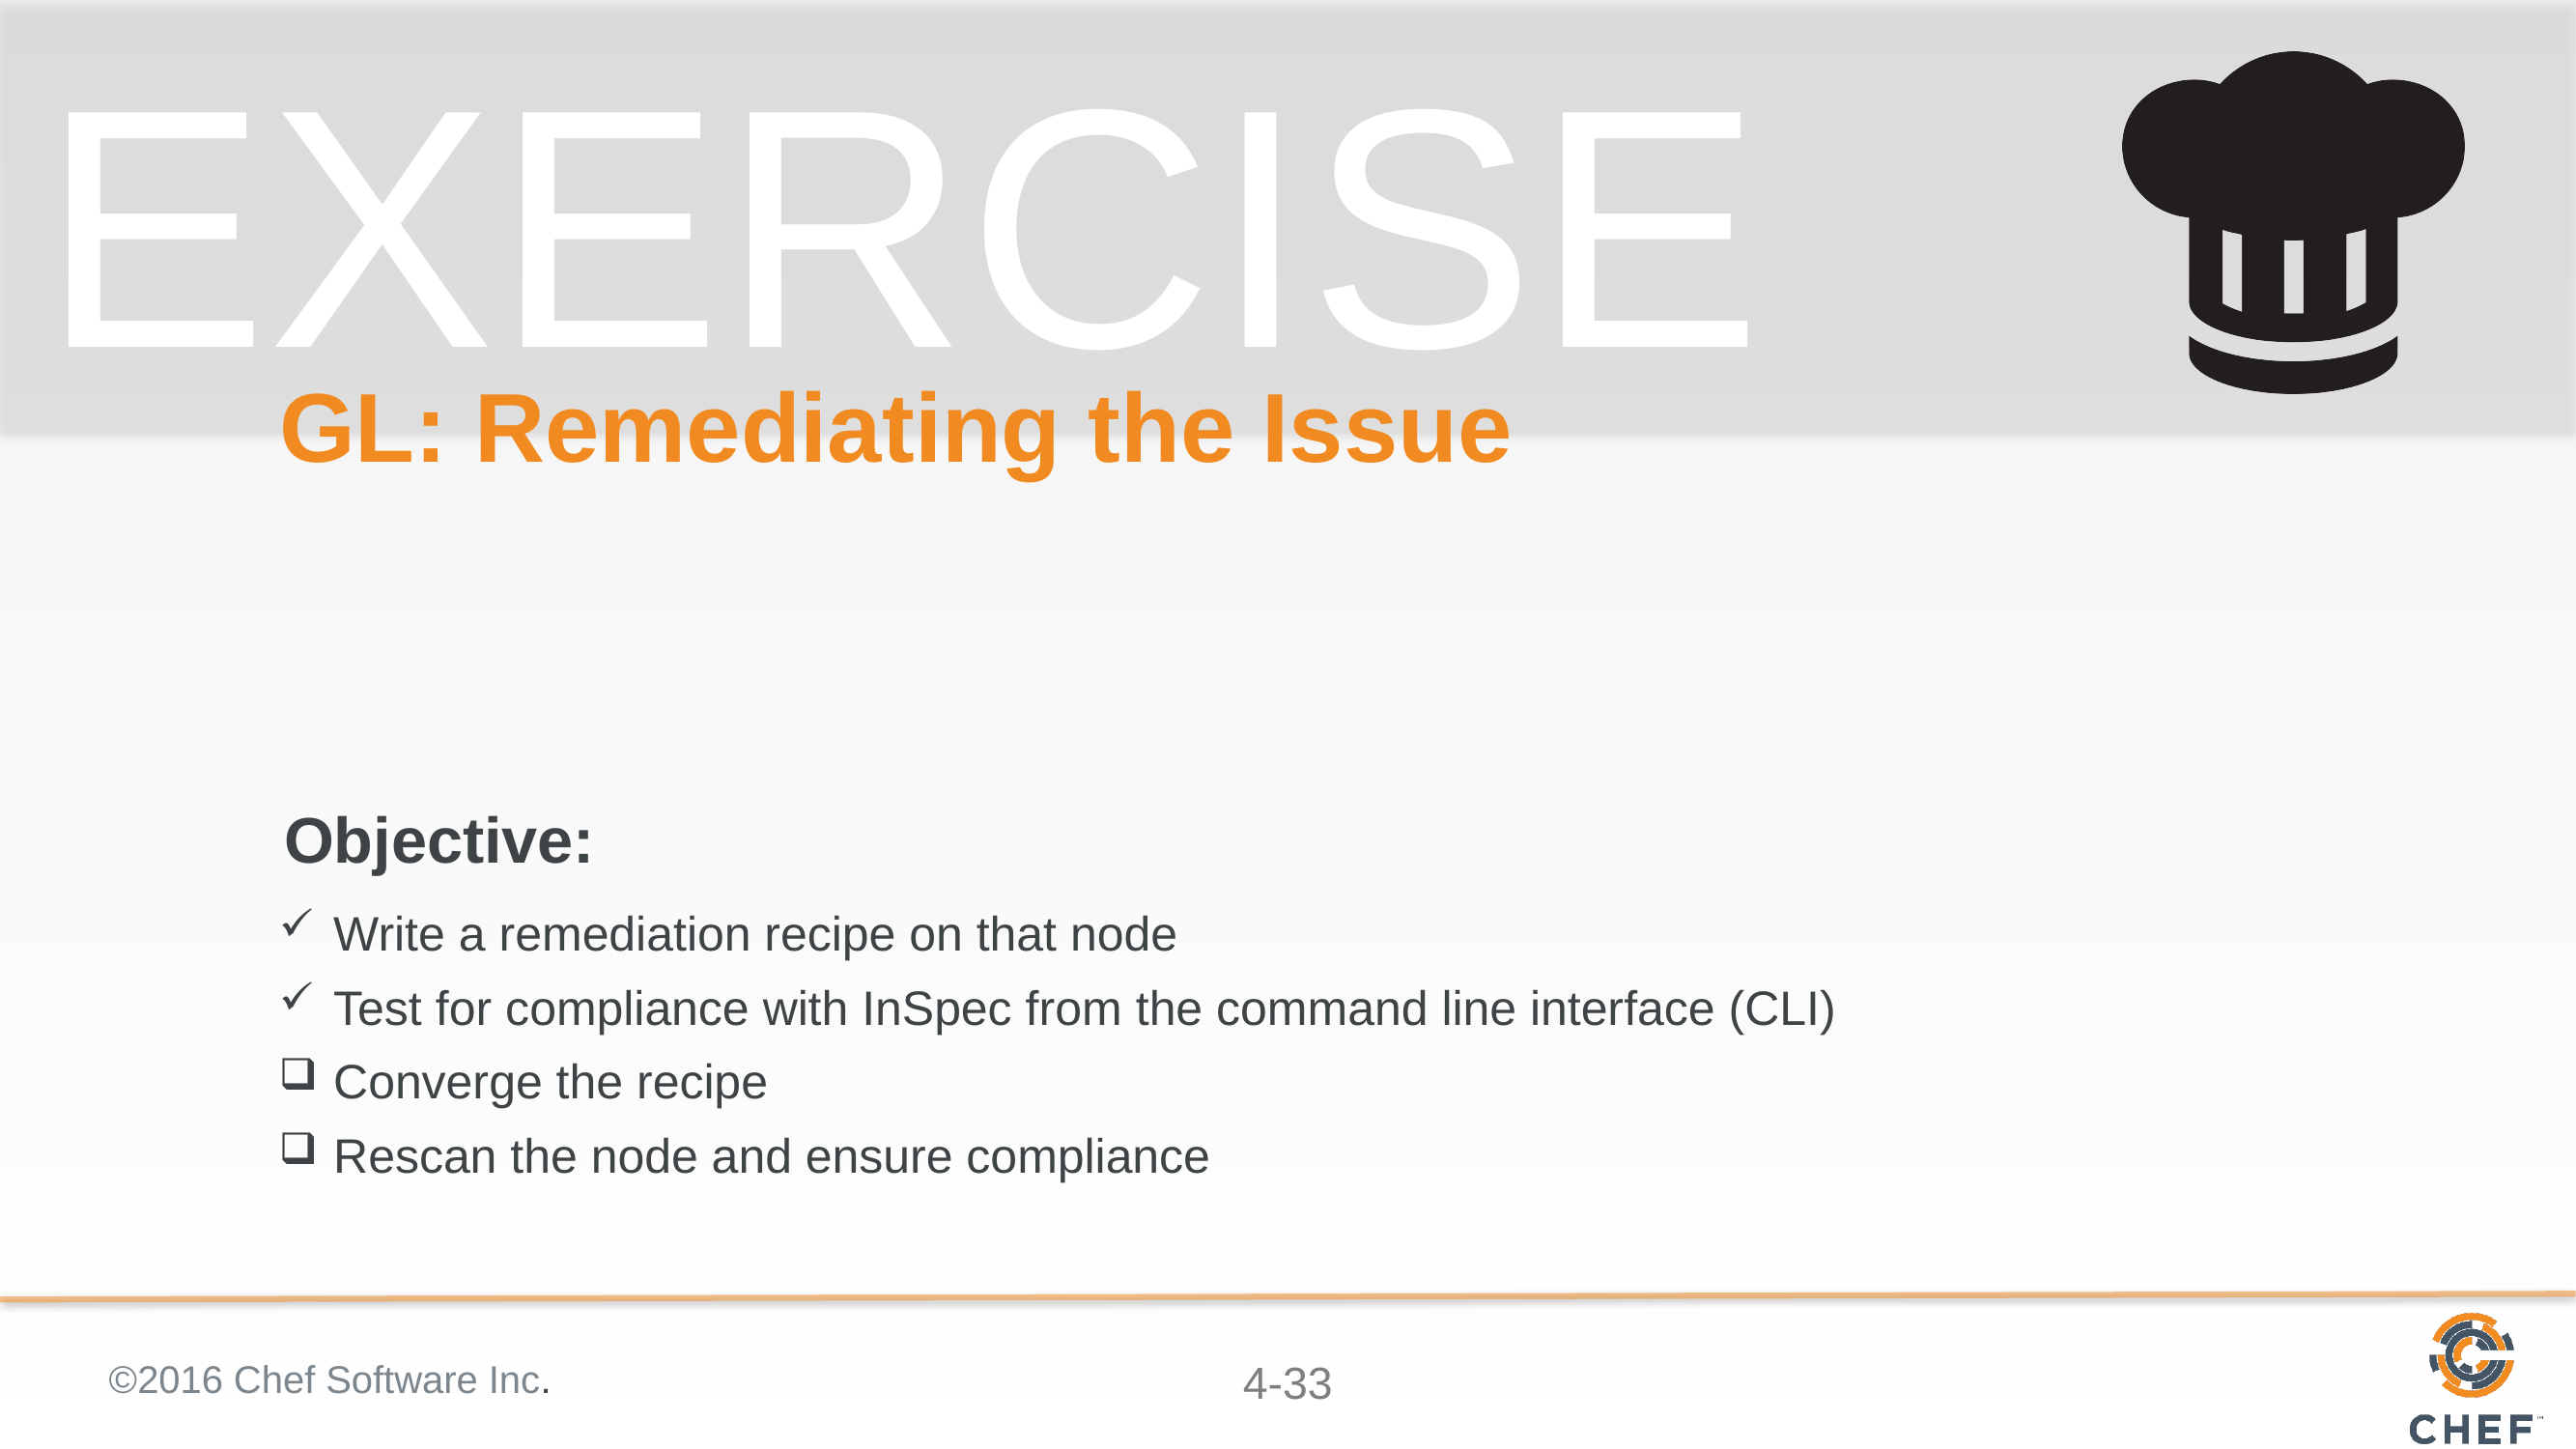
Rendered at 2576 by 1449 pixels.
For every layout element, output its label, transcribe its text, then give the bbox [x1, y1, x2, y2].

picture [2122, 51, 2465, 399]
list Write a remediation recipe on that node Test for compliance with InSpec from the command line interface (CLI) Converge the recipe Rescan the node and ensure compliance [265, 895, 2217, 1284]
title GL: Remediating the Issue [265, 363, 2217, 498]
picture [2399, 1297, 2551, 1449]
